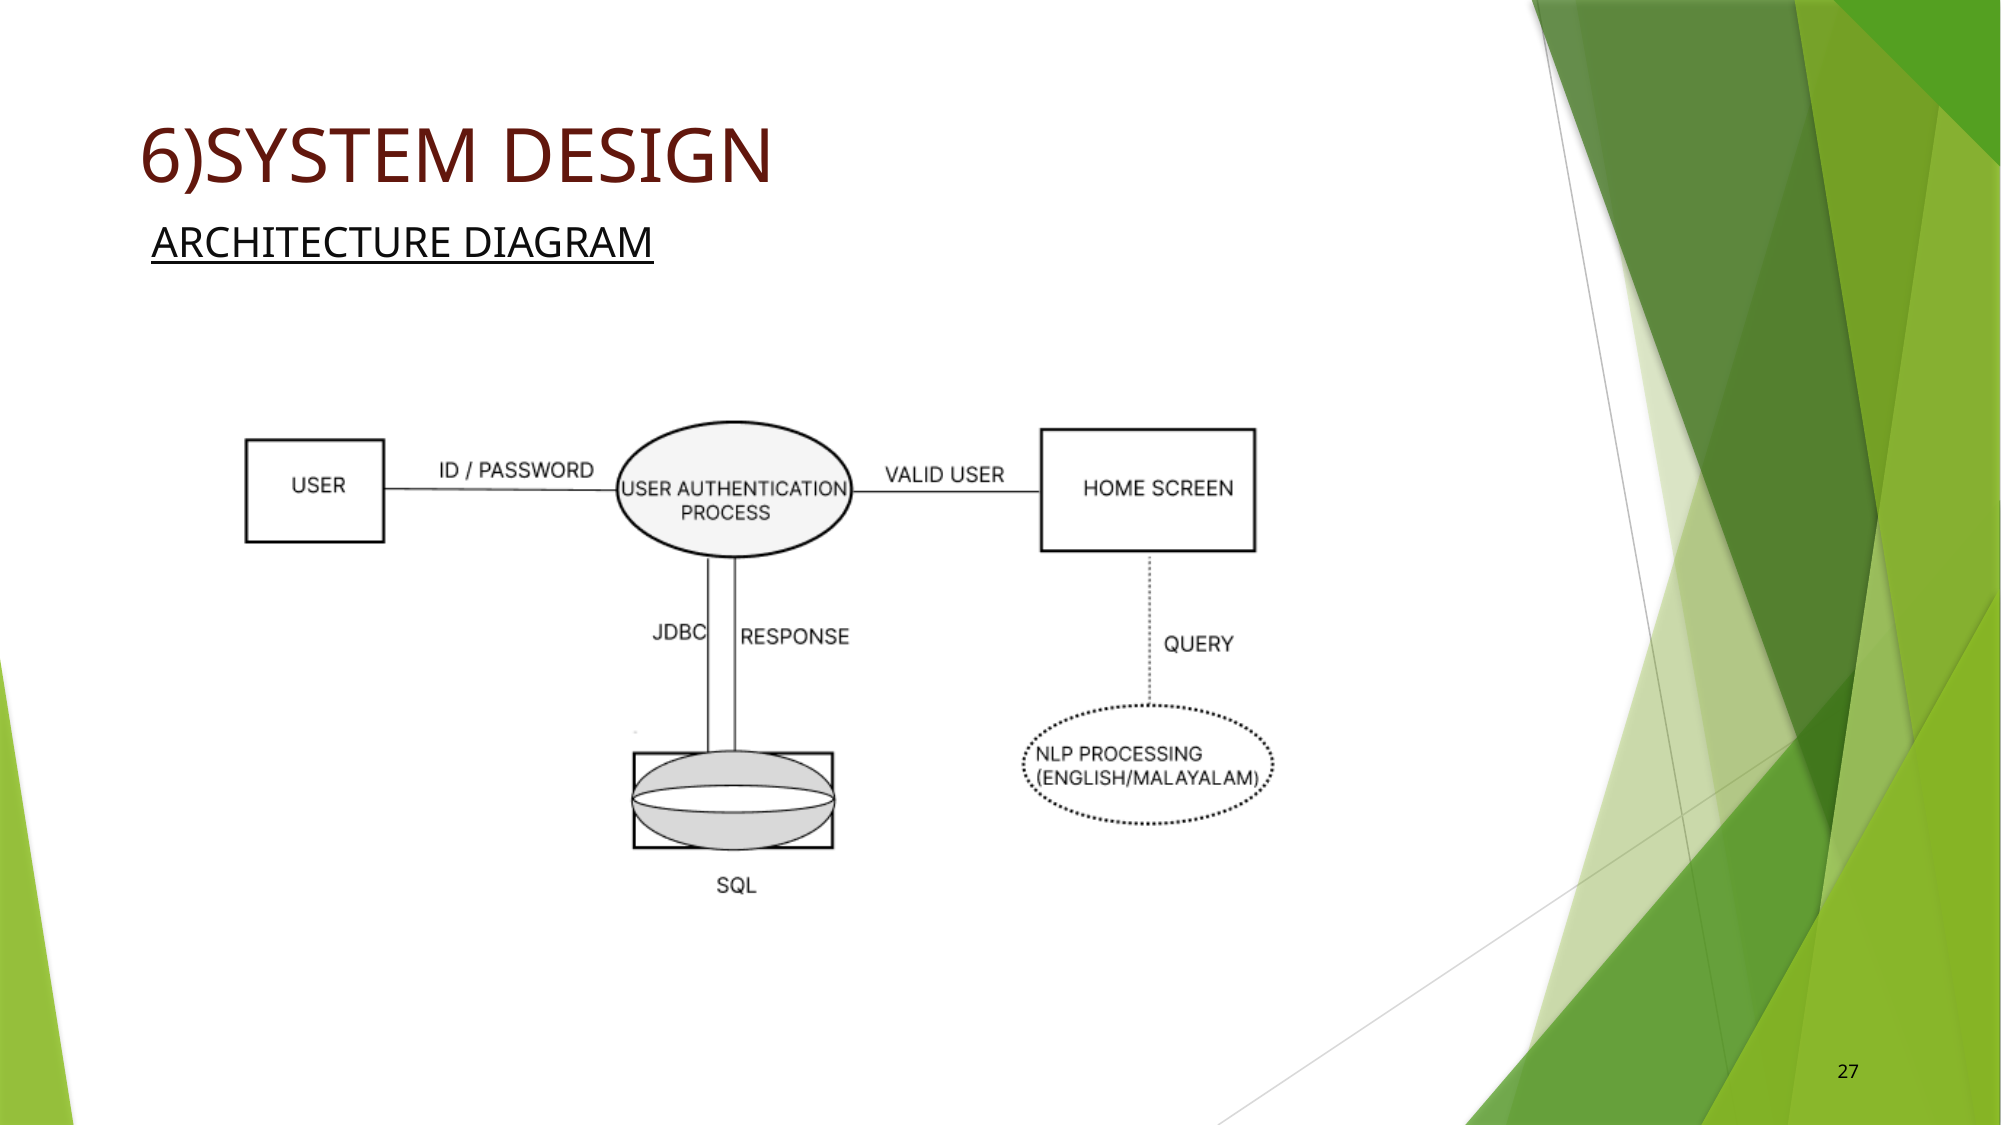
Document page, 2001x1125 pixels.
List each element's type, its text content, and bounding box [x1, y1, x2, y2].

title 6)SYSTEM​ DESIGN [124, 99, 1875, 317]
picture [207, 387, 1340, 932]
slide_number 27 [1799, 1042, 1875, 1103]
list ARCHITECTURE DIAGRAM [136, 208, 1485, 1125]
